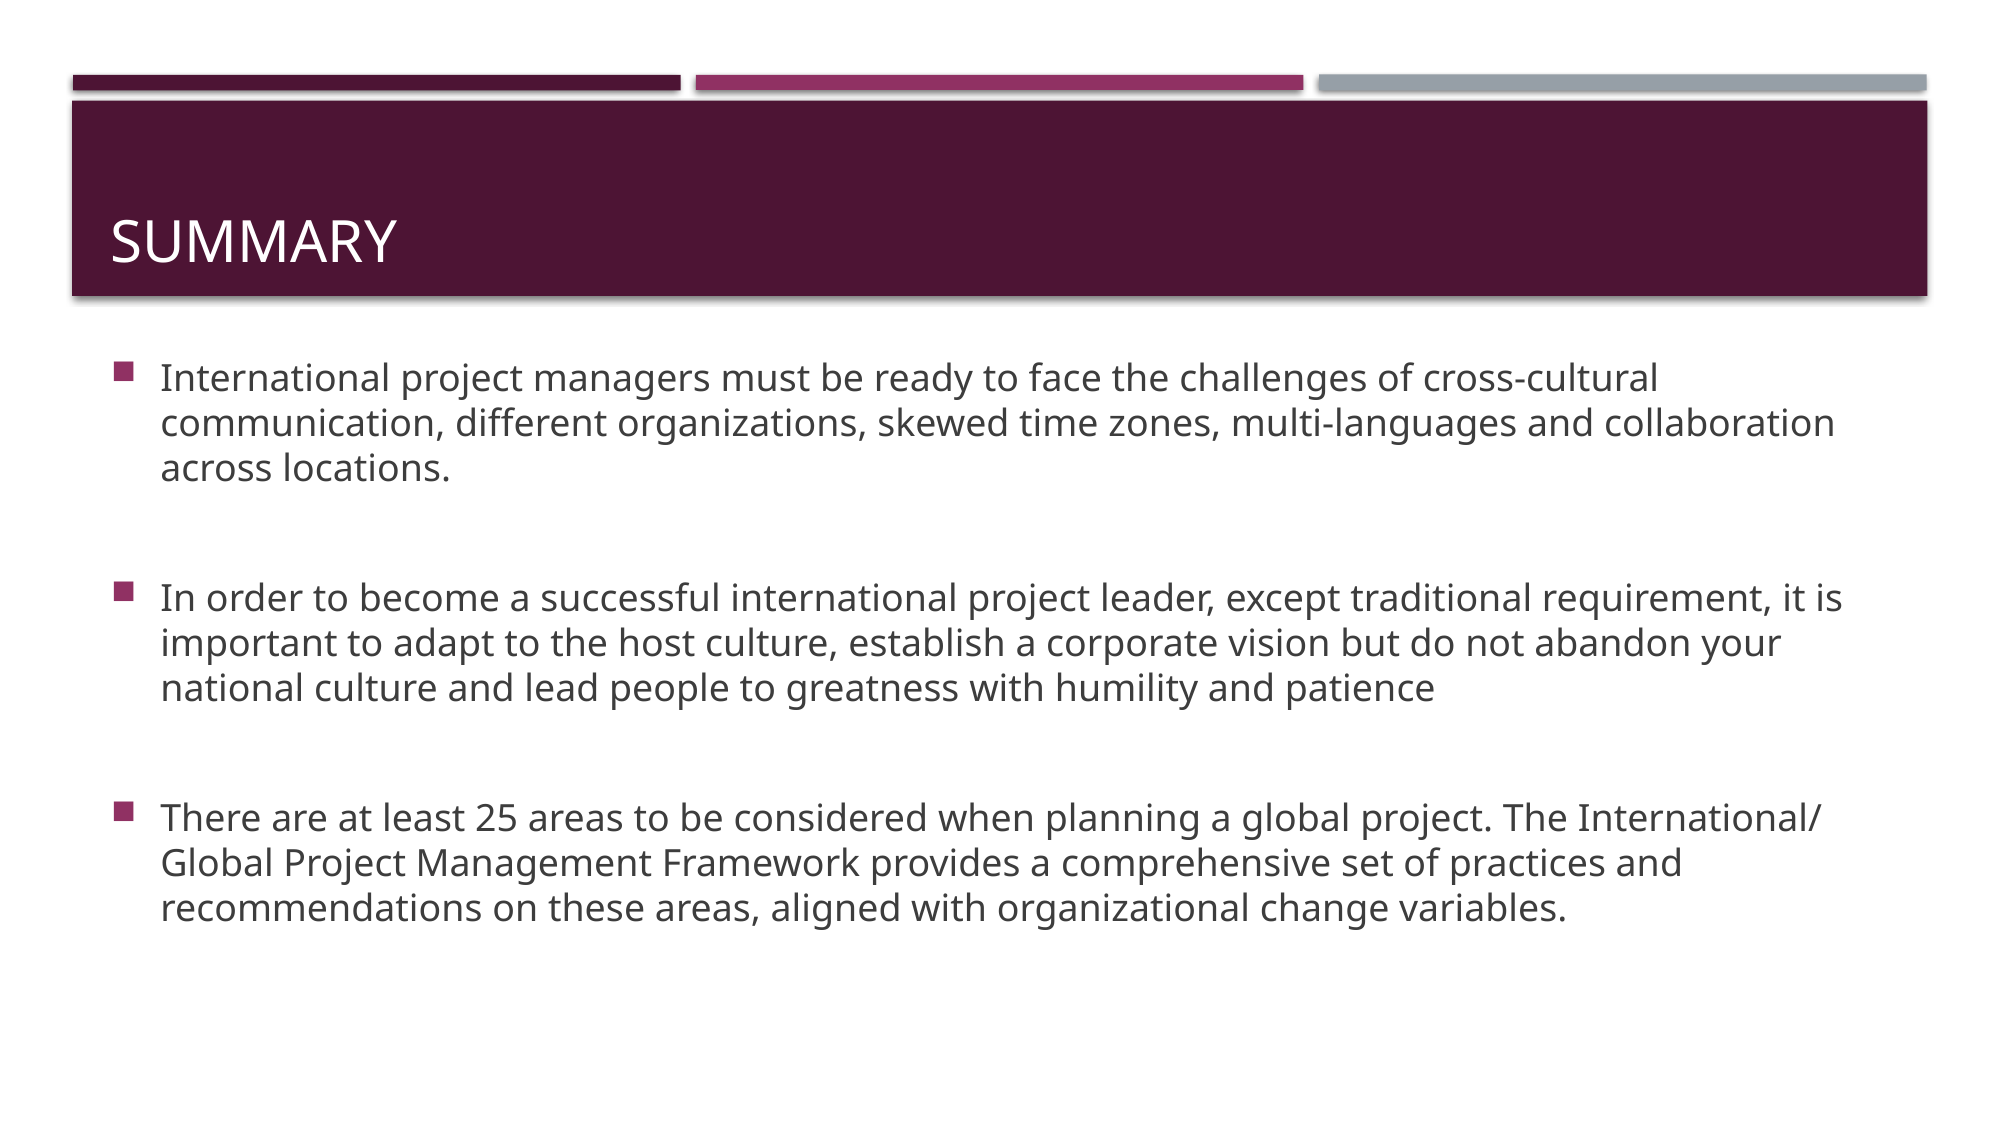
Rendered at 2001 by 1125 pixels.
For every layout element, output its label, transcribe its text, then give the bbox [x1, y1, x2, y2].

title Summary [95, 115, 1905, 282]
list International project managers must be ready to face the challenges of cross-cultural communication, different organizations, skewed time zones, multi-languages and collaboration across locations. In order to become a successful international project leader, except traditional requirement, it is important to adapt to the host culture, establish a corporate vision but do not abandon your national culture and lead people to greatness with humility and patience There are at least 25 areas to be considered when planning a global project. The International/ Global Project Management Framework provides a comprehensive set of practices and recommendations on these areas, aligned with organizational change variables. [95, 321, 1905, 962]
